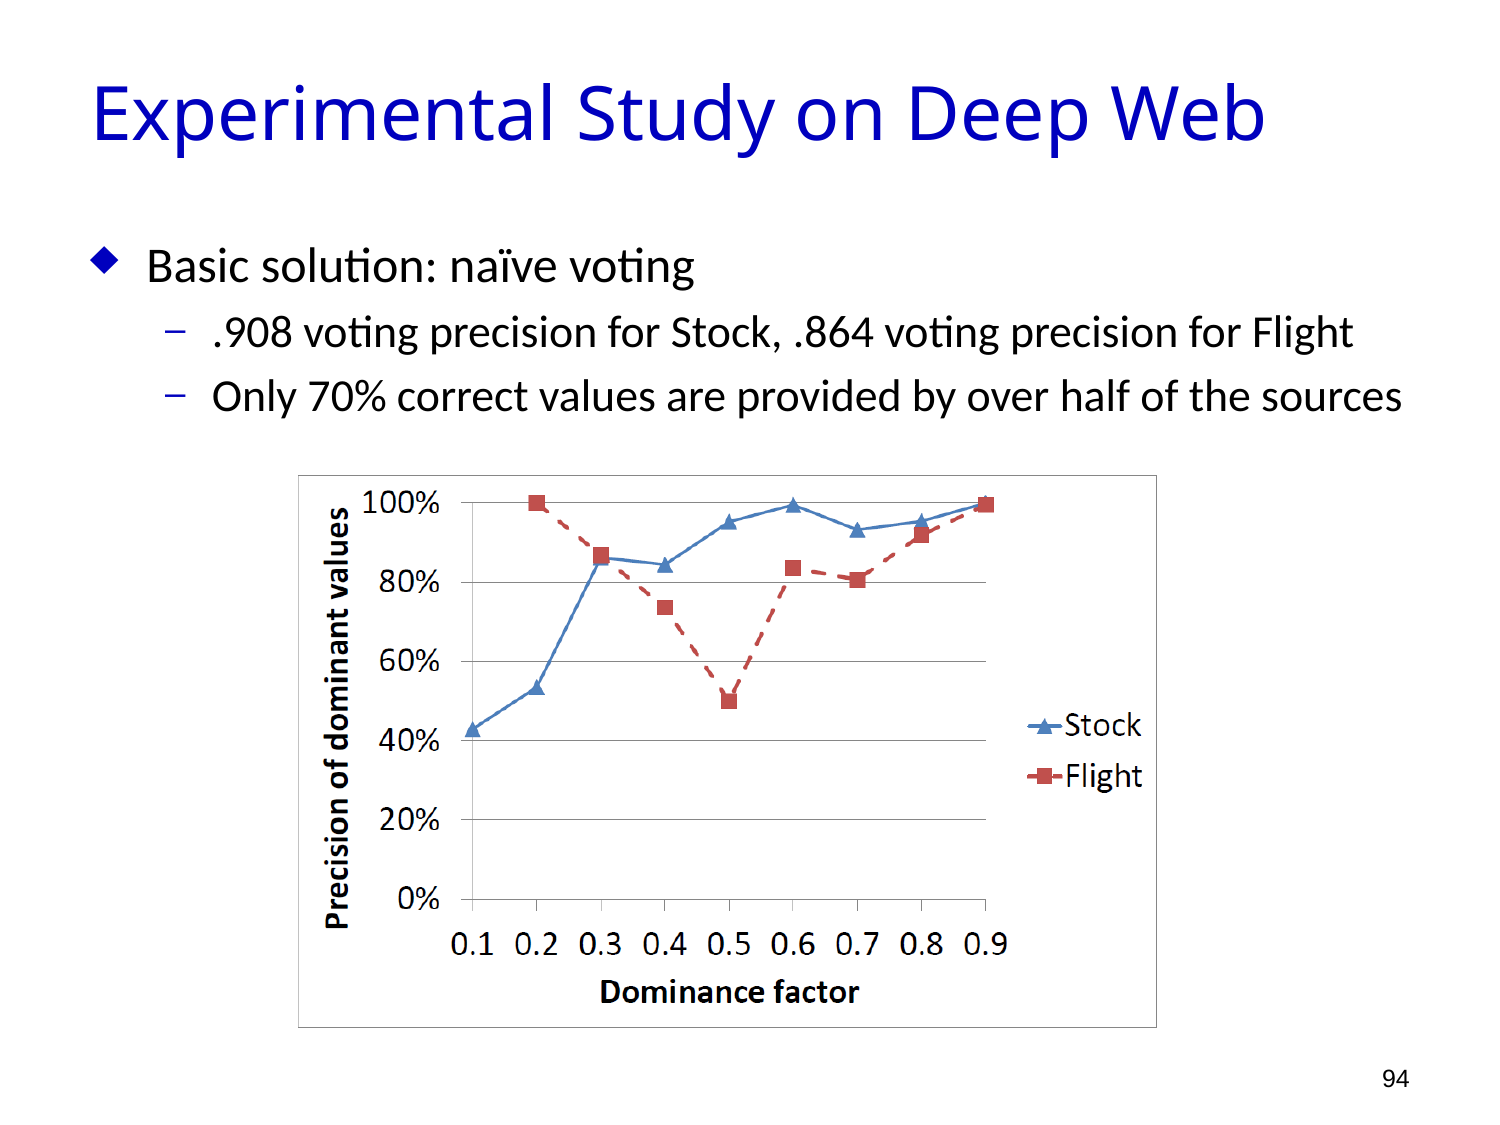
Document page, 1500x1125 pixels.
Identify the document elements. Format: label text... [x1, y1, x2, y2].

slide_number 94 [1074, 1025, 1425, 1100]
list Basic solution: naïve voting .908 voting precision for Stock, .864 voting precision for Flight Only 70% correct values are provided by over half of the sources [74, 224, 1500, 963]
title Experimental Study on Deep Web [74, 45, 1500, 176]
picture [287, 461, 1176, 1038]
